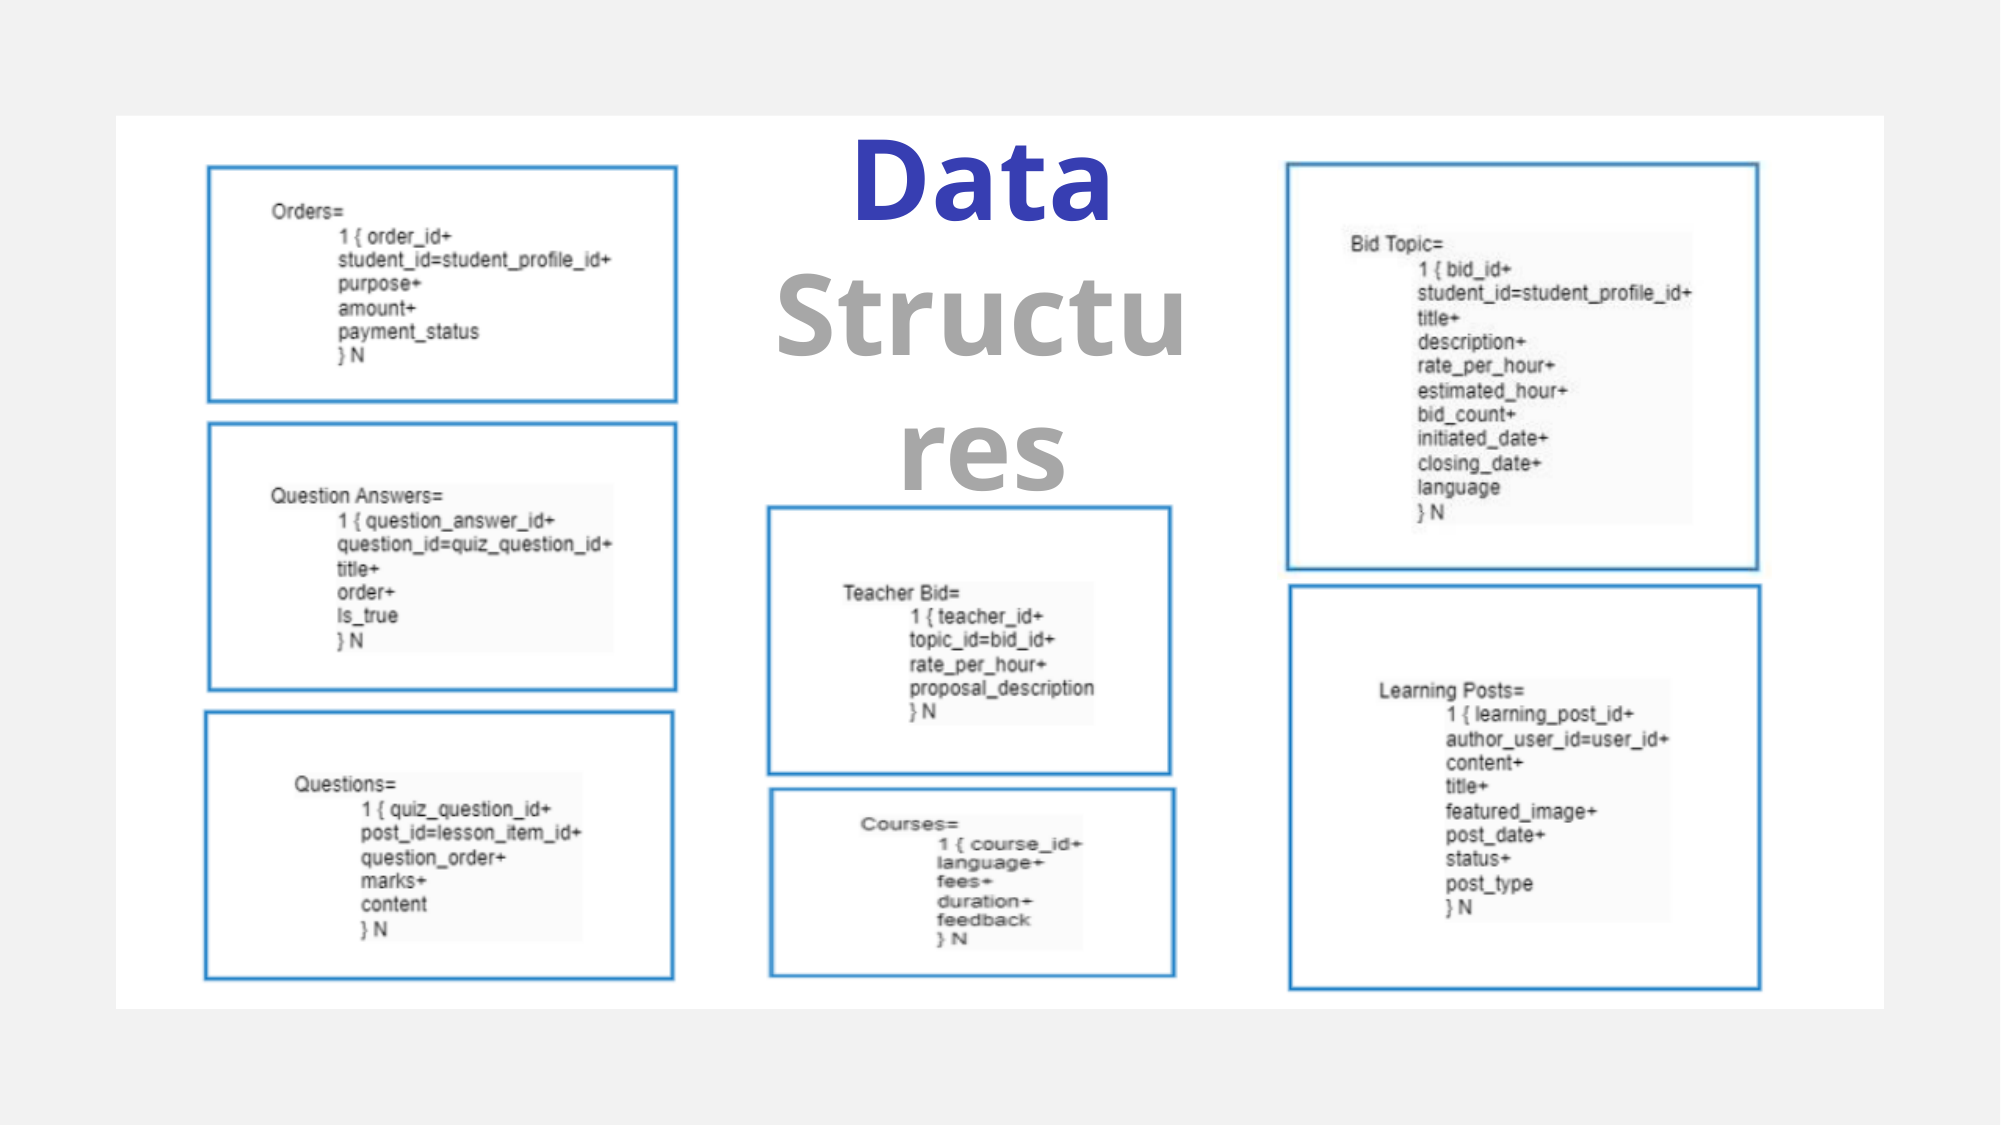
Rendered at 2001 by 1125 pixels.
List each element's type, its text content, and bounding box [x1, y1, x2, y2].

picture [198, 160, 696, 701]
text_box Data Structures [737, 100, 1227, 521]
picture [1277, 160, 1777, 998]
picture [763, 500, 1198, 984]
picture [195, 707, 684, 984]
